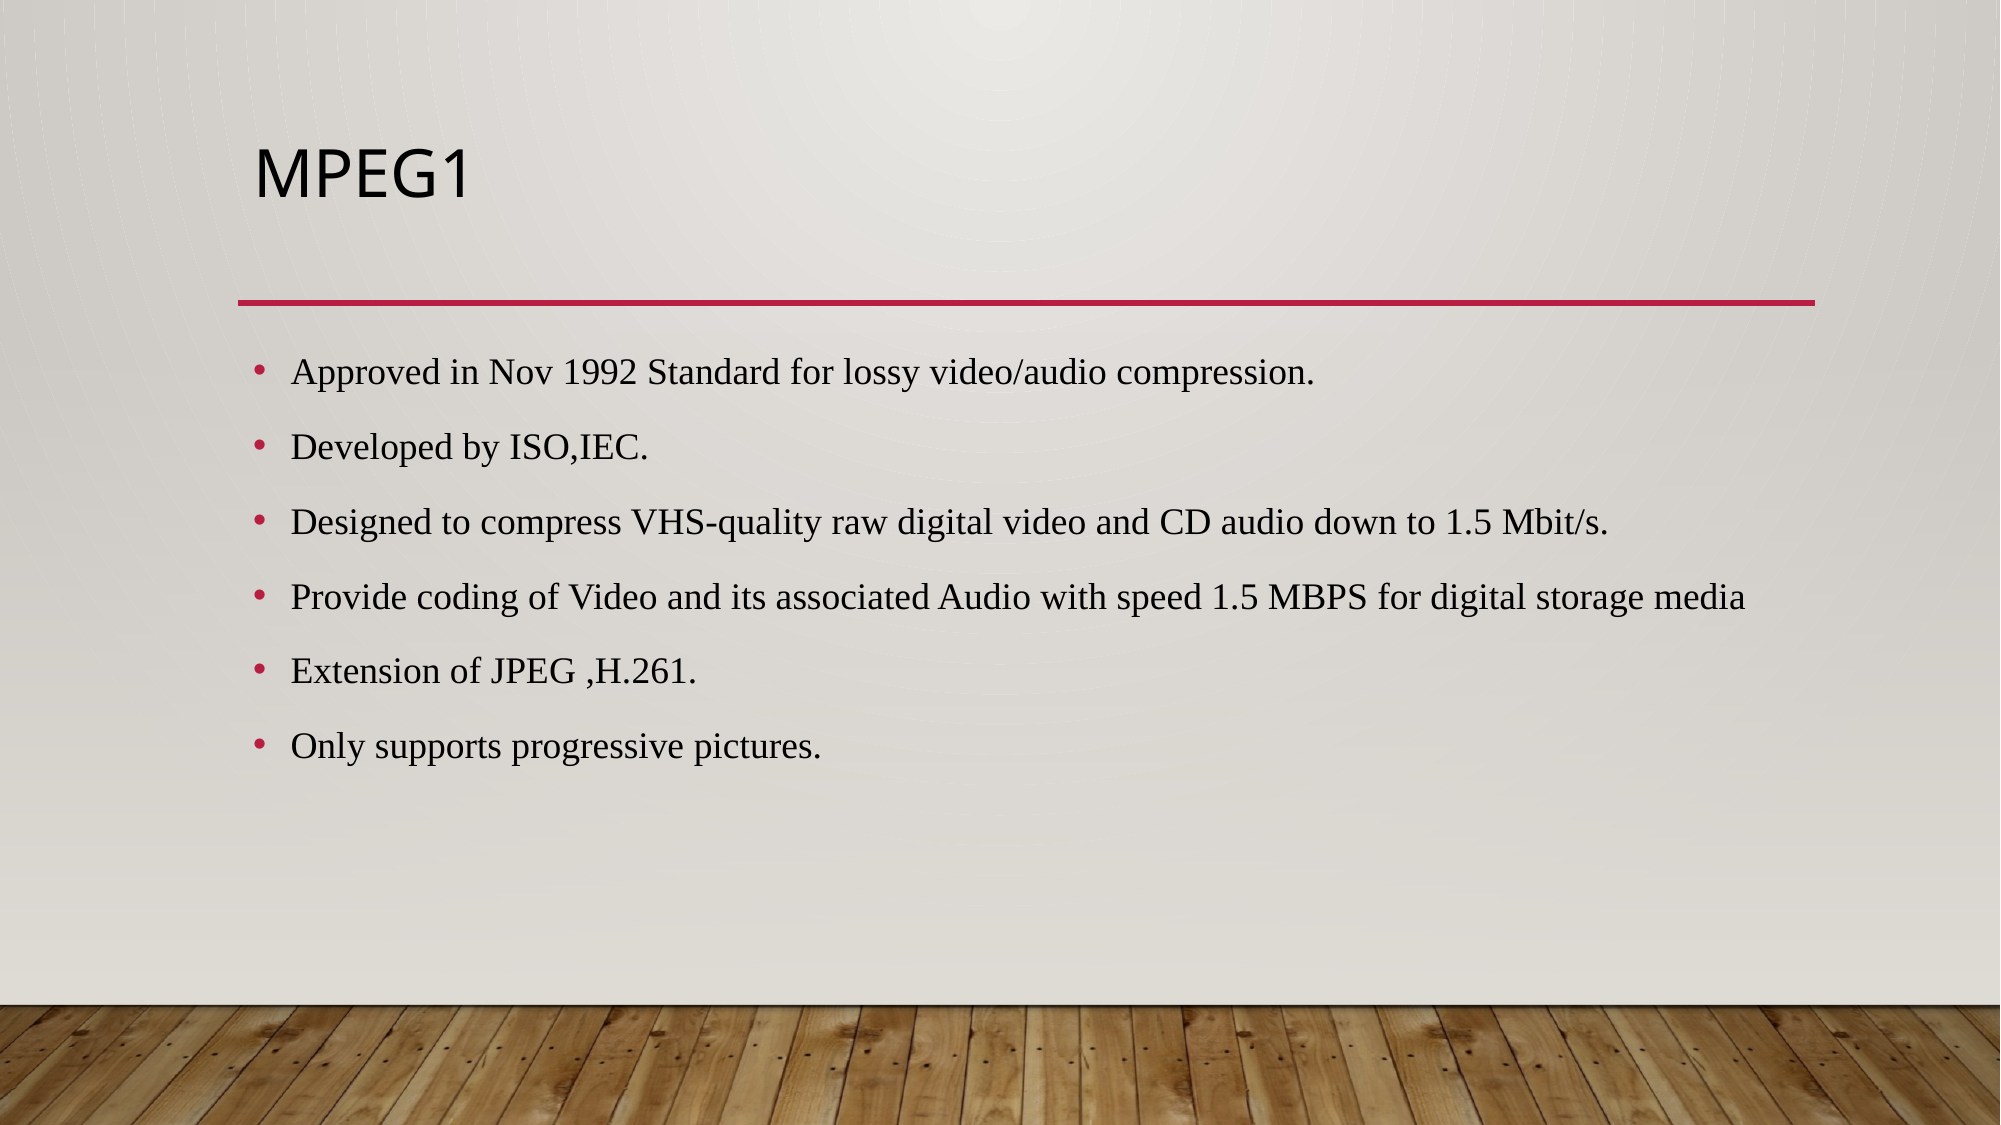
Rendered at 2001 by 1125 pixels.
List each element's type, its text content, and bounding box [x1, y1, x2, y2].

list Approved in Nov 1992 Standard for lossy video/audio compression. Developed by ISO,IEC. Designed to compress VHS-quality raw digital video and CD audio down to 1.5 Mbit/s. Provide coding of Video and its associated Audio with speed 1.5 MBPS for digital storage media Extension of JPEG ,H.261. Only supports progressive pictures. [238, 330, 1814, 897]
picture [0, 1005, 2000, 1125]
title MPEG1 [238, 131, 1814, 305]
